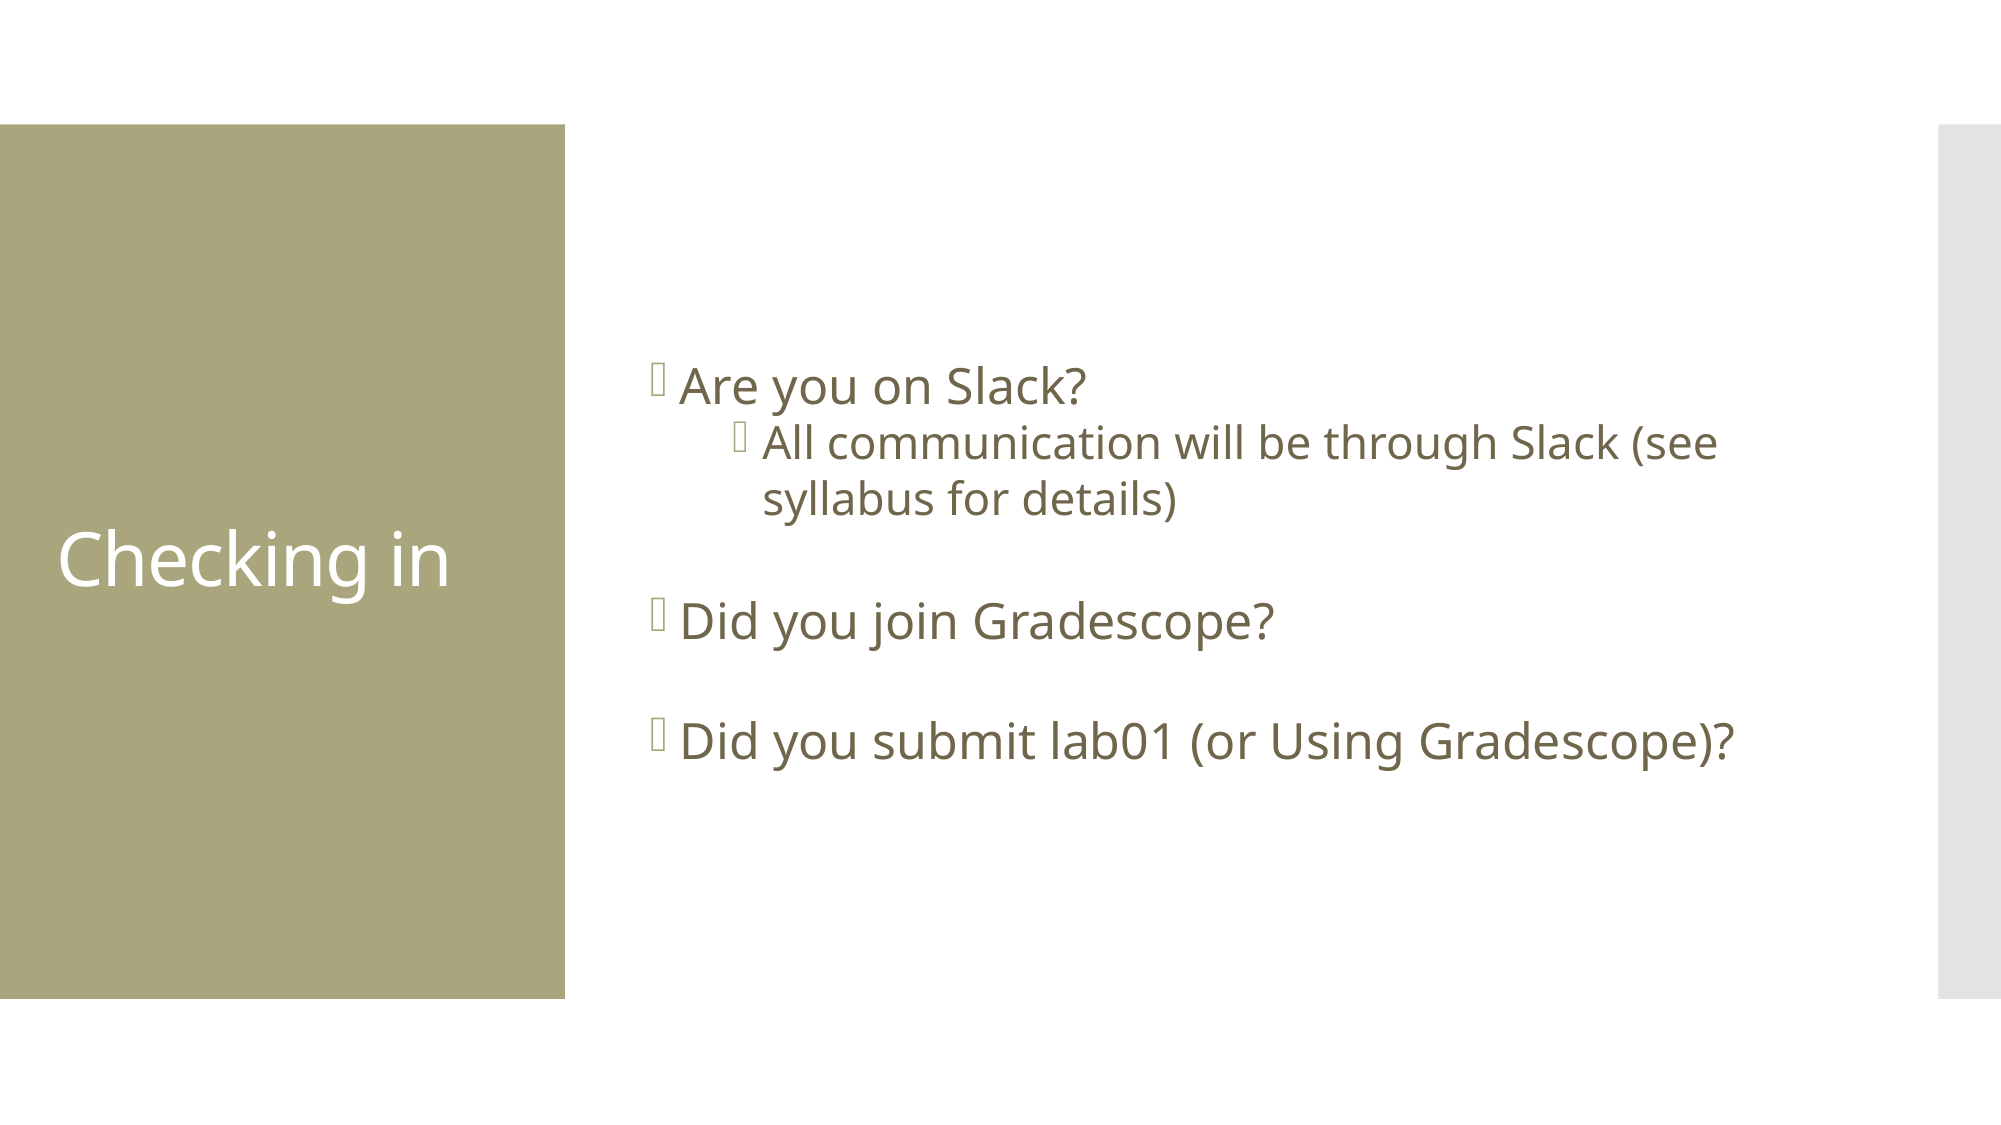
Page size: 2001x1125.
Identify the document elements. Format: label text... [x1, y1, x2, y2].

title Checking in [41, 184, 525, 940]
list Are you on Slack? All communication will be through Slack (see syllabus for details) Did you join Gradescope? Did you submit lab01 (or Using Gradescope)? [634, 141, 1835, 982]
